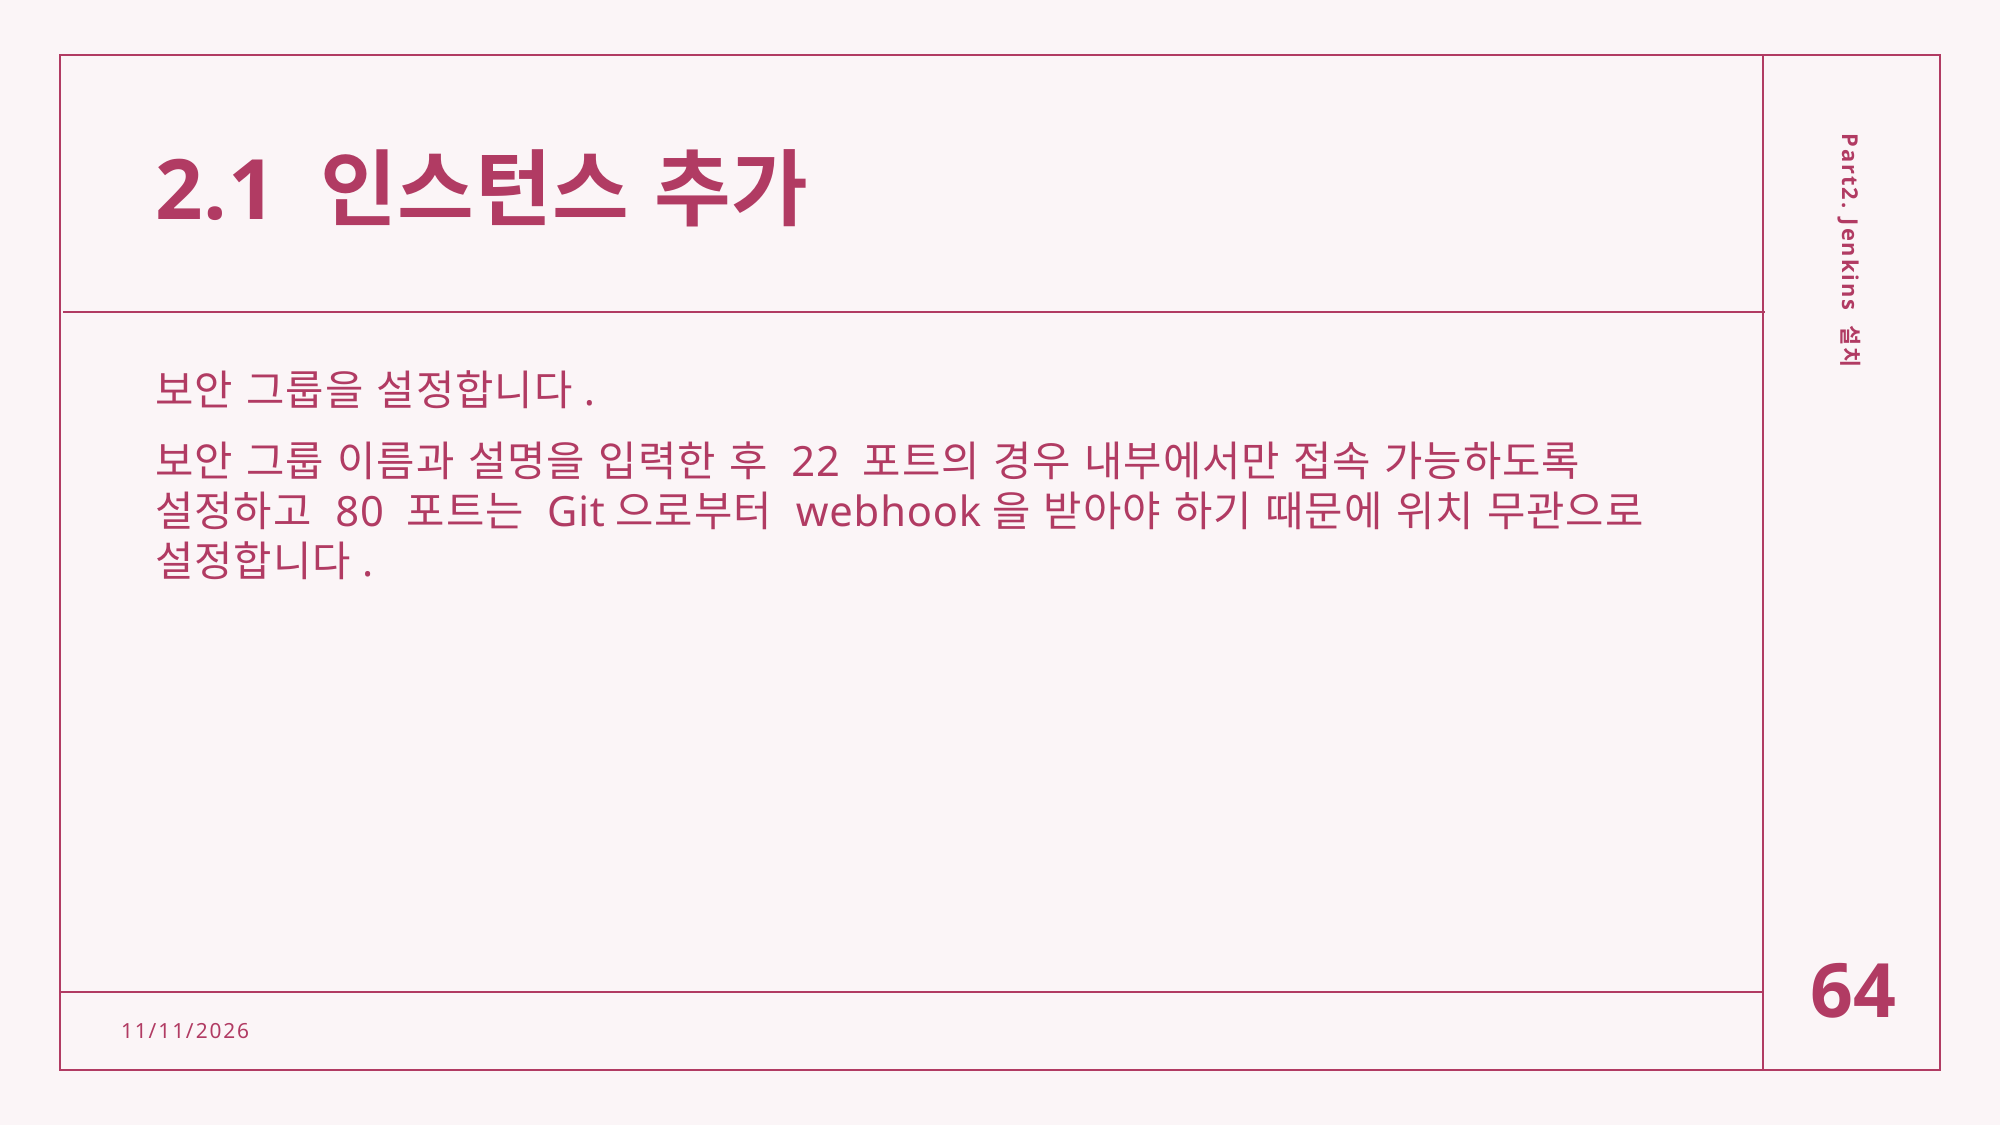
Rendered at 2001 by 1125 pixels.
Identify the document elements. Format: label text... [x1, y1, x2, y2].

footer Part2. Jenkins 설치 [1822, 115, 1883, 791]
list 보안 그룹을 설정합니다. 보안 그룹 이름과 설명을 입력한 후 22 포트의 경우 내부에서만 접속 가능하도록 설정하고 80 포트는 Git으로부터 webhook을 받아야 하기 때문에 위치 무관으로 설정합니다. [137, 345, 1701, 944]
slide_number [103, 1007, 621, 1055]
slide_number 64 [1775, 930, 1932, 1055]
title 2.1 인스턴스 추가 [137, 89, 1701, 294]
